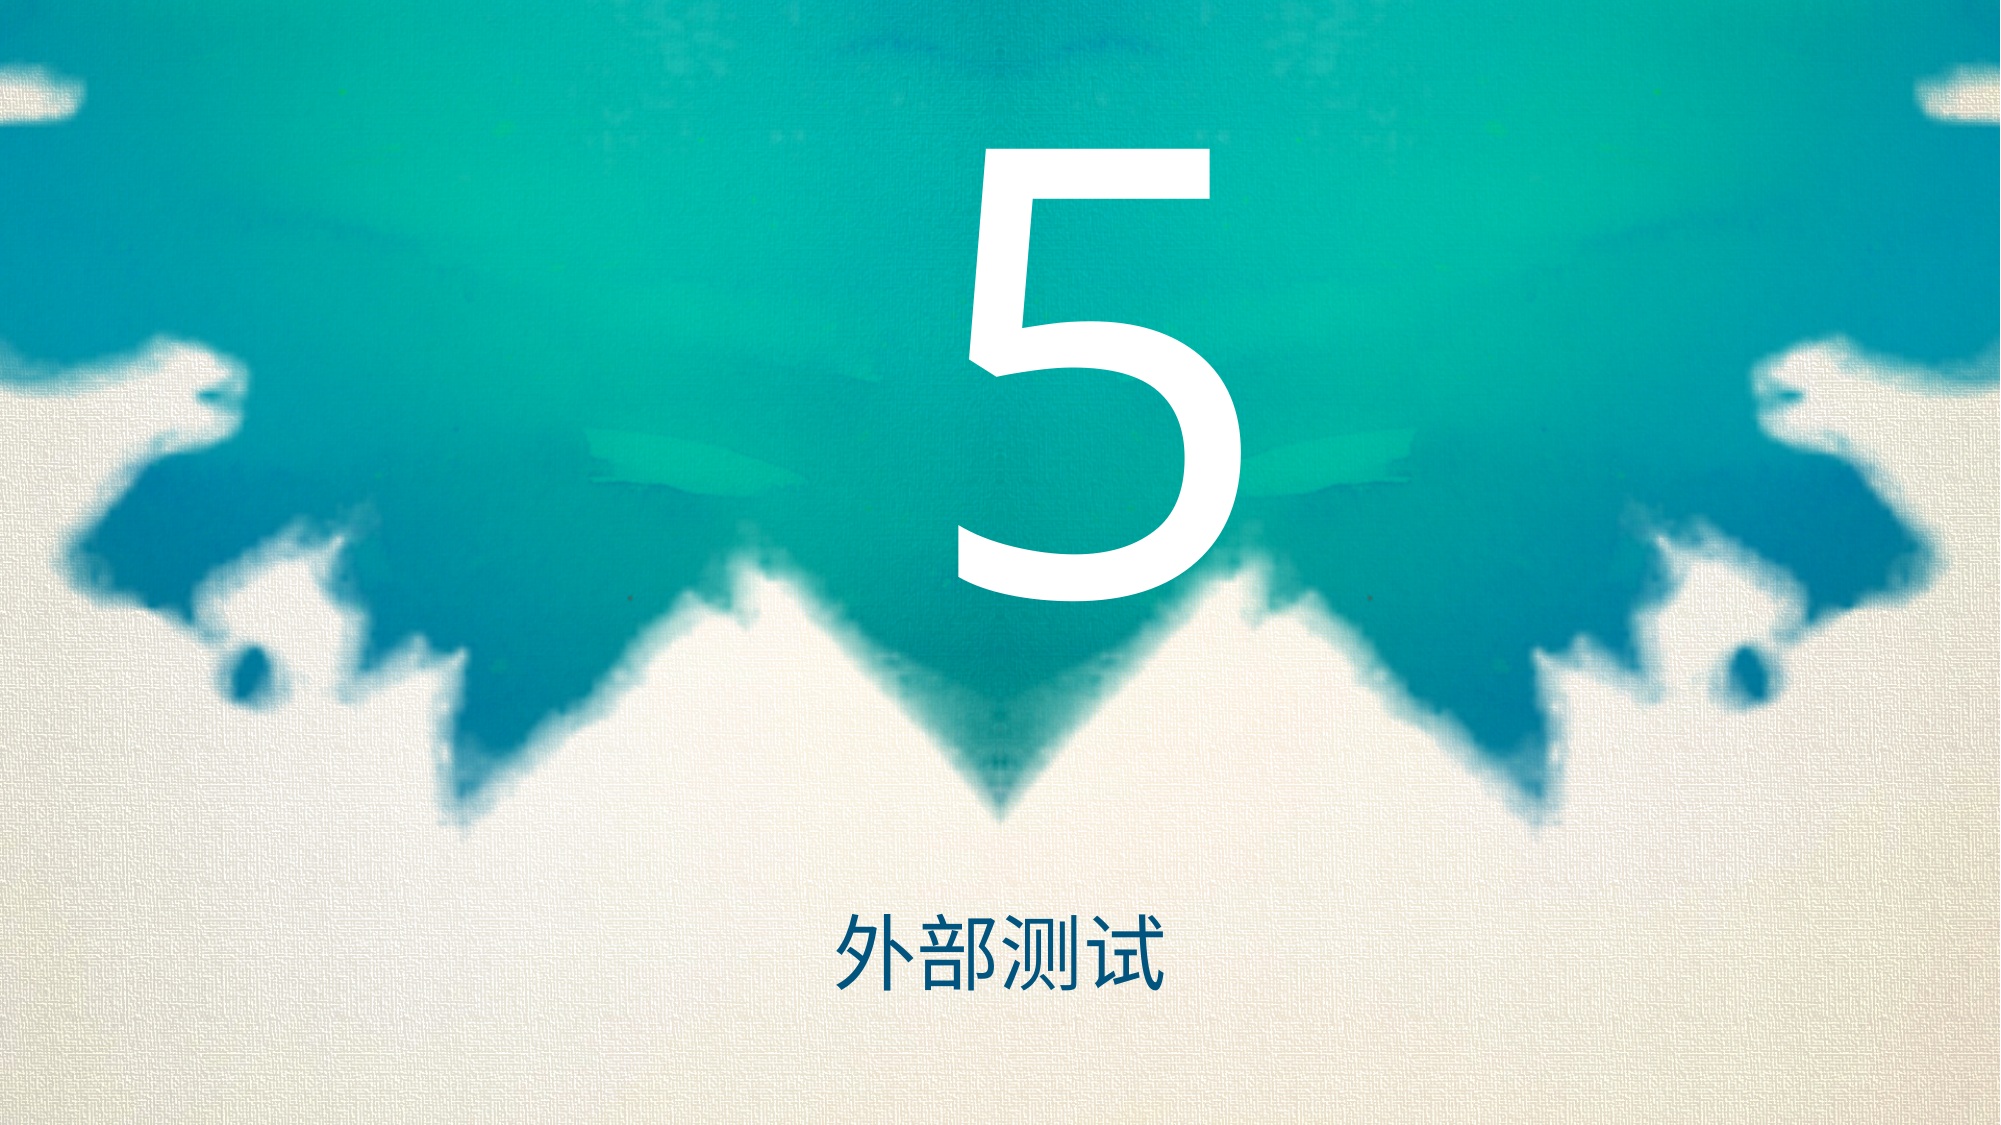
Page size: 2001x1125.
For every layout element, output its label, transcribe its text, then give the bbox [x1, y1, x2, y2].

picture [0, 0, 2000, 1125]
text_box 外部测试 [358, 924, 1642, 1009]
